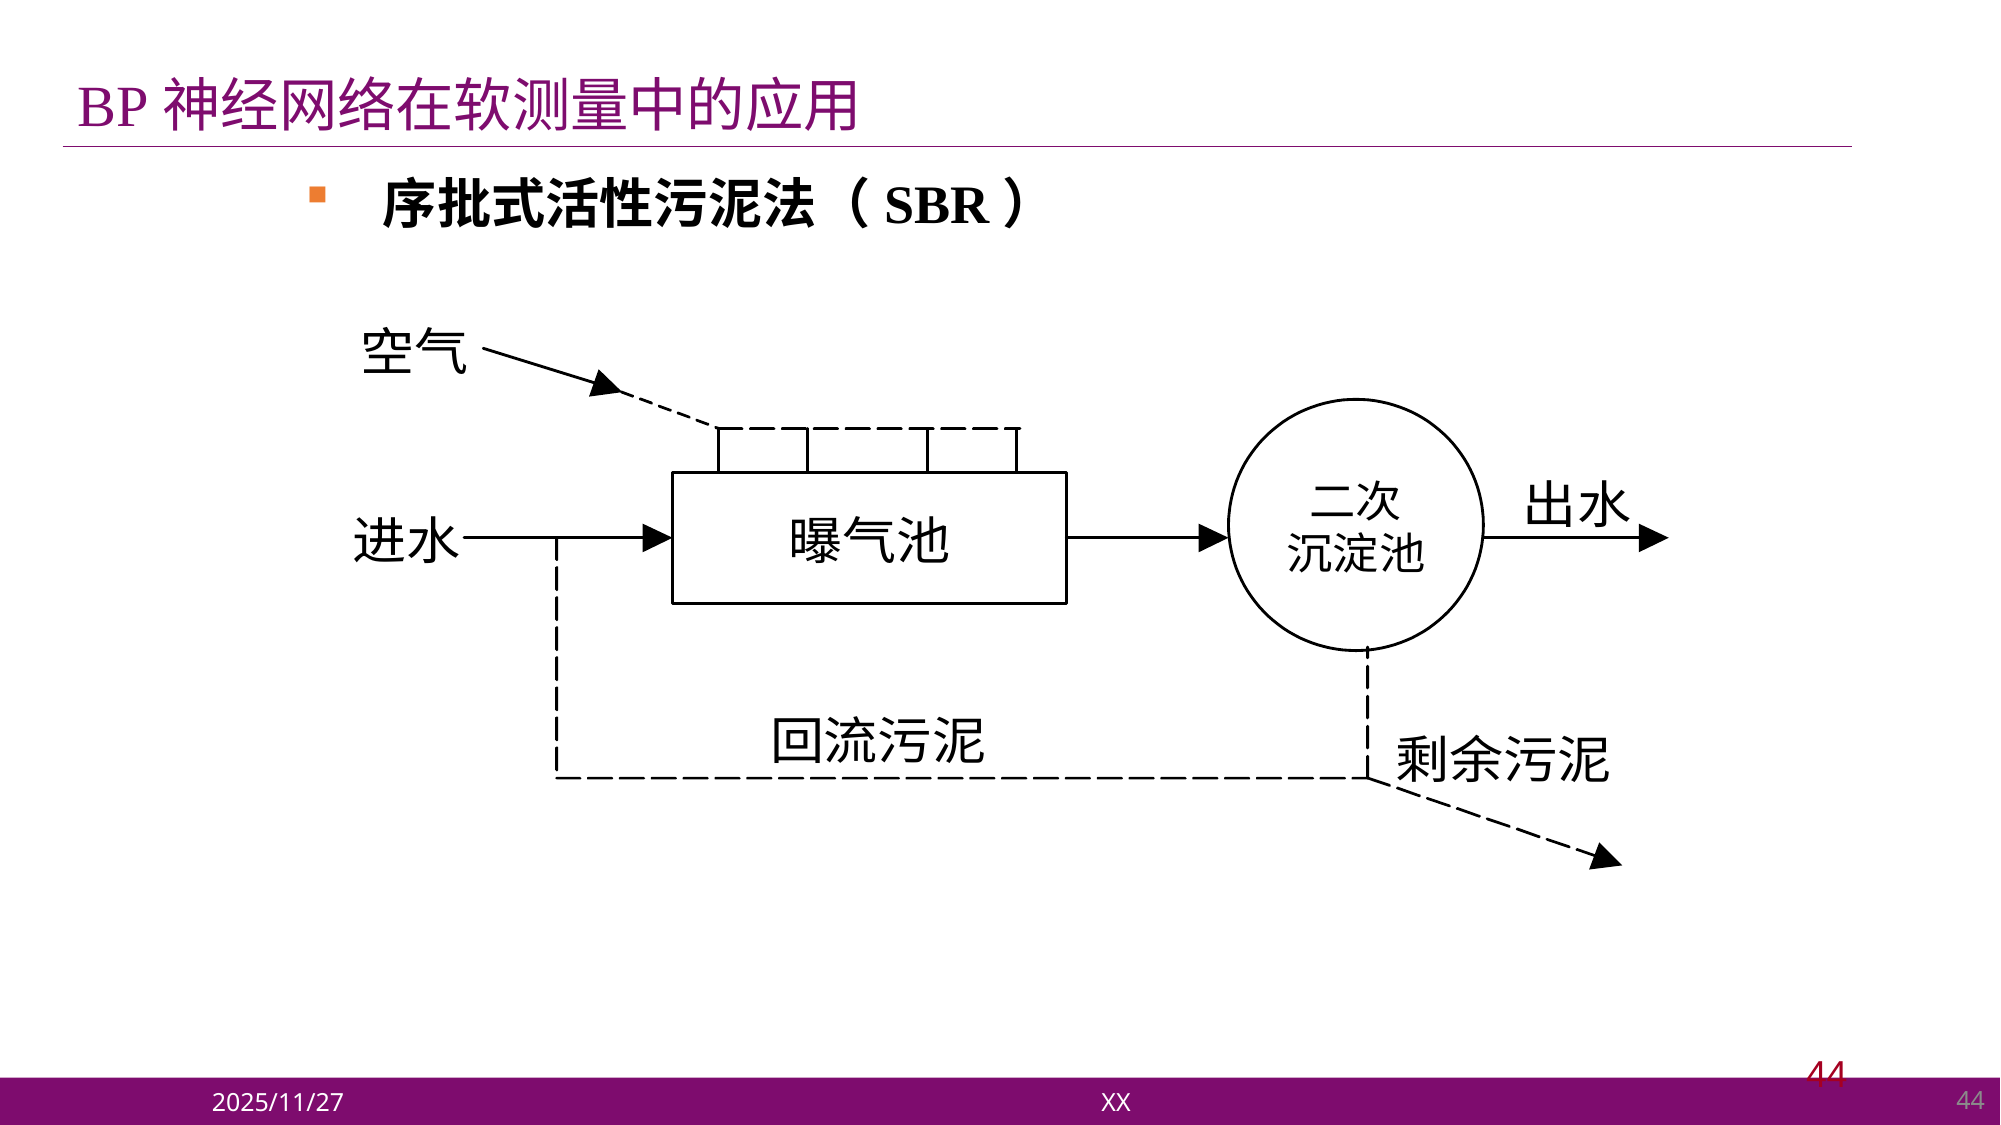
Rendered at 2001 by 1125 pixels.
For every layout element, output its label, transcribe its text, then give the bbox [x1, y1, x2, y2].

text_box BP神经网络在软测量中的应用 [62, 60, 1350, 146]
text_box 序批式活性污泥法（SBR） [291, 148, 1709, 1035]
slide_number 44 [1412, 1042, 1863, 1103]
picture [324, 304, 1675, 875]
